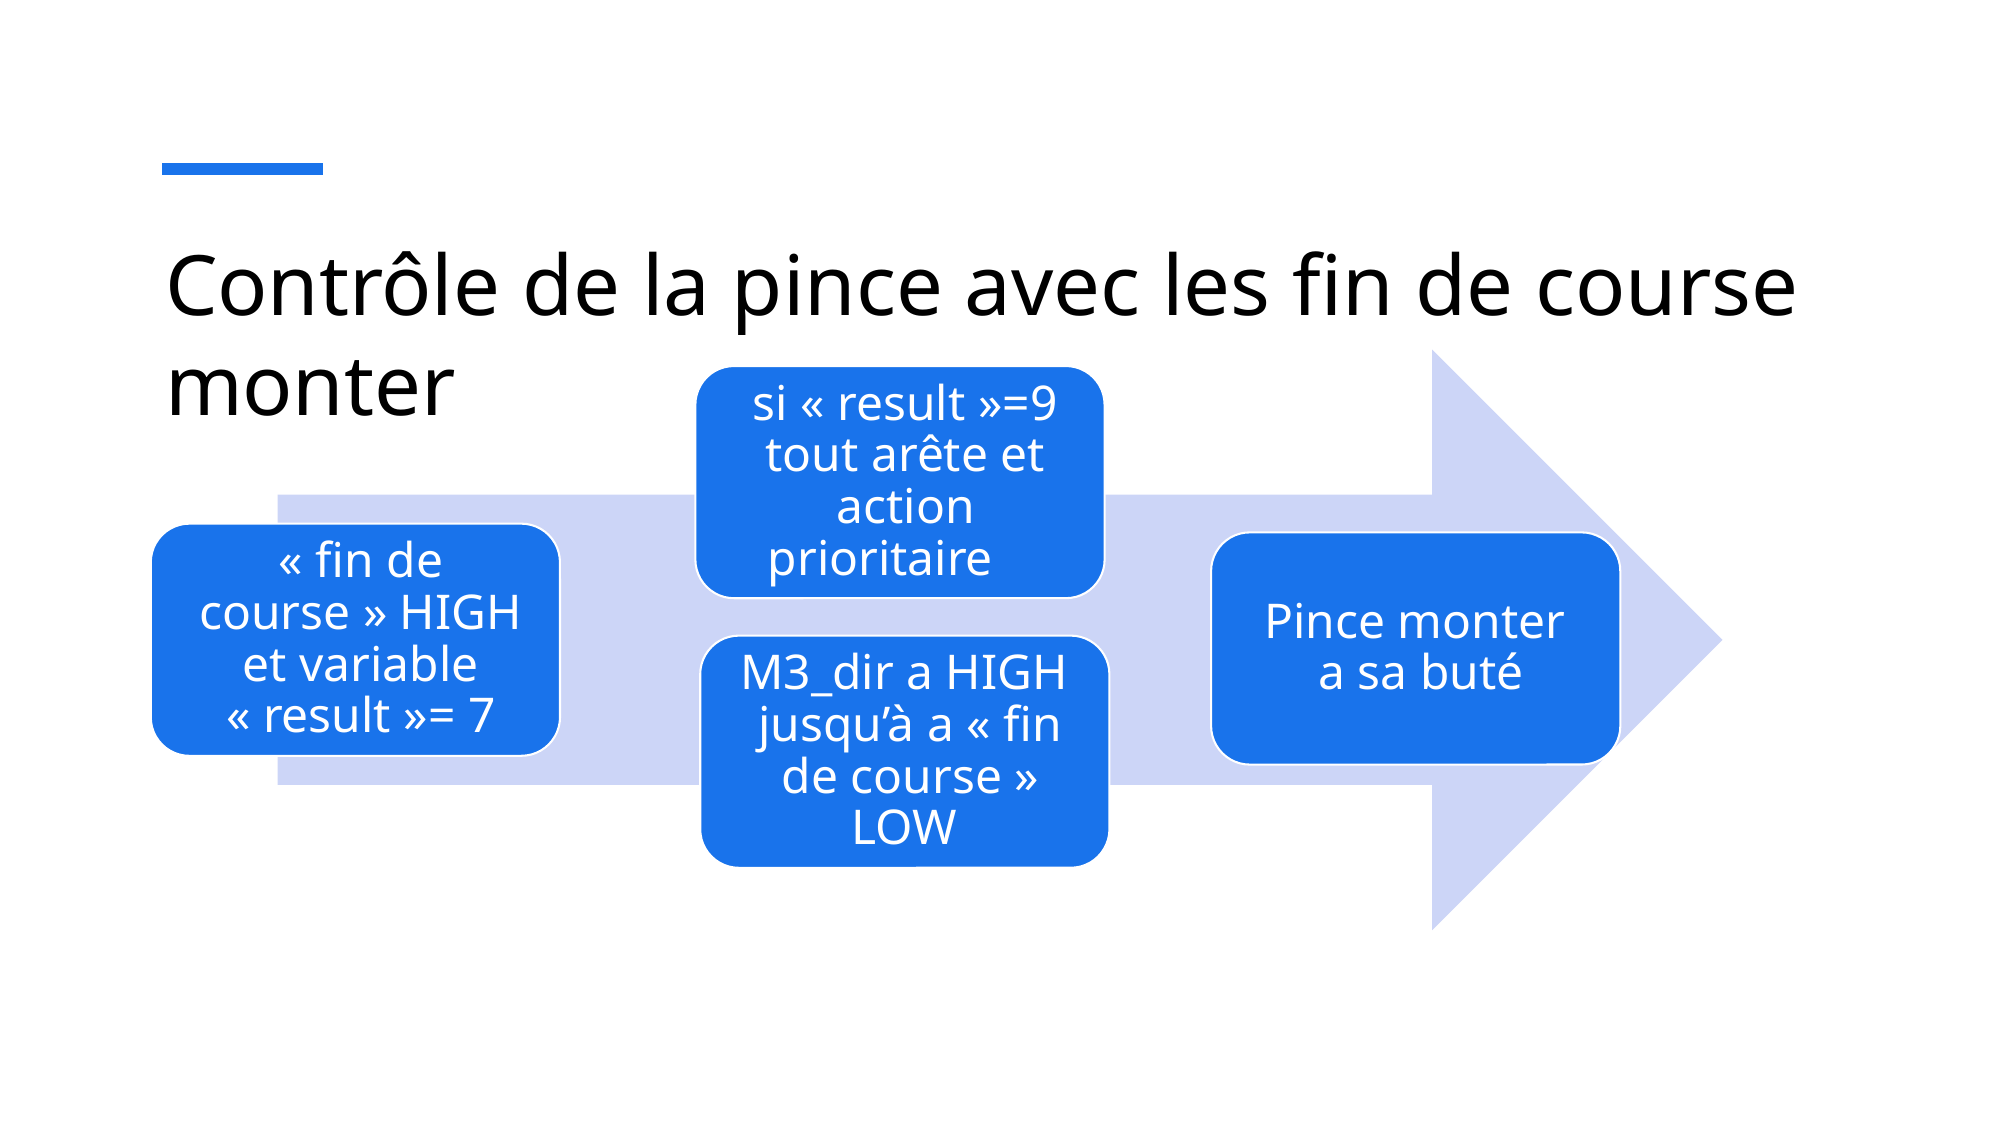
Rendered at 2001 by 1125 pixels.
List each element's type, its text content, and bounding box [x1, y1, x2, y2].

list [149, 349, 1850, 931]
title Contrôle de la pince avec les fin de course monter [150, 224, 1850, 349]
